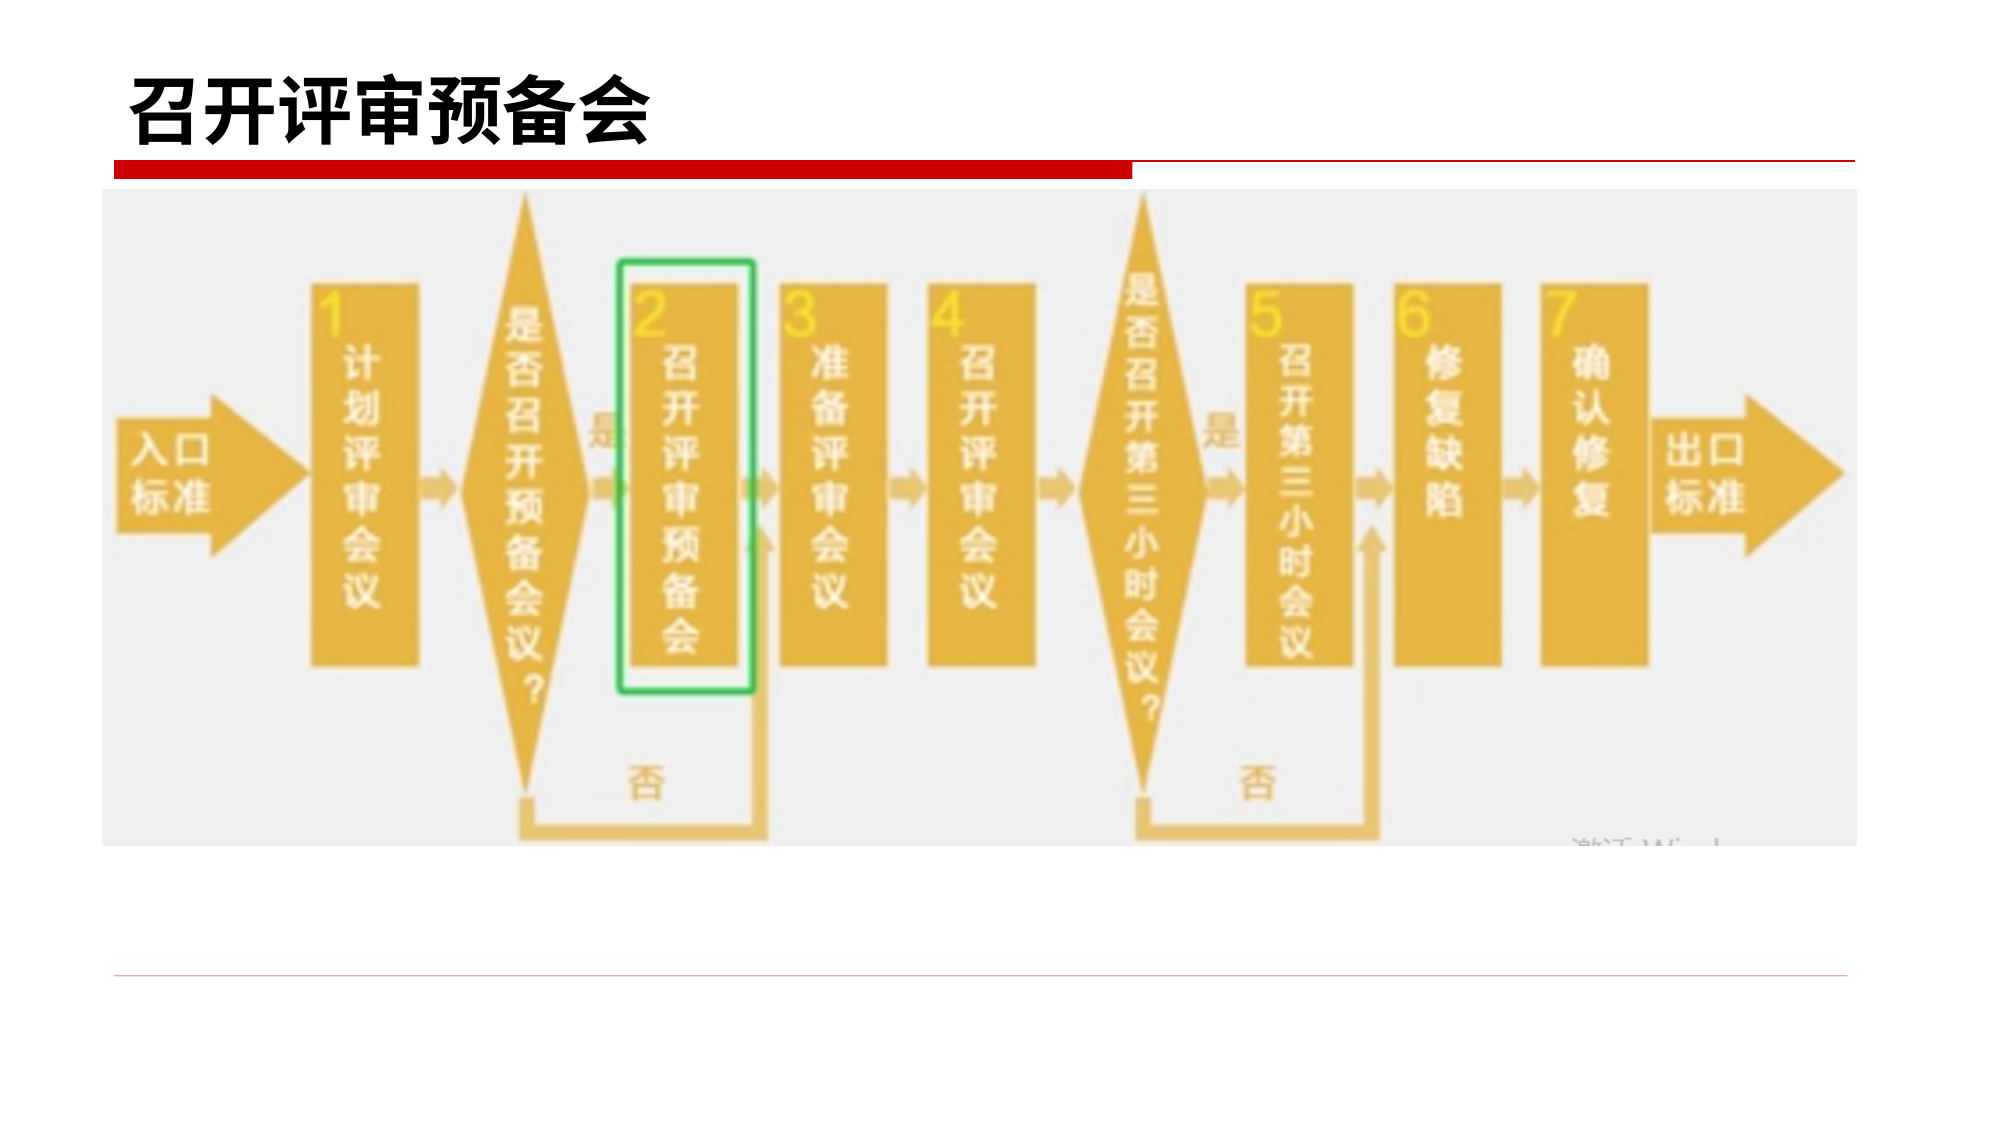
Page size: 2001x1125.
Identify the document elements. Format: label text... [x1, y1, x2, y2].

title 召开评审预备会 [112, 42, 1863, 161]
picture [102, 189, 1857, 847]
